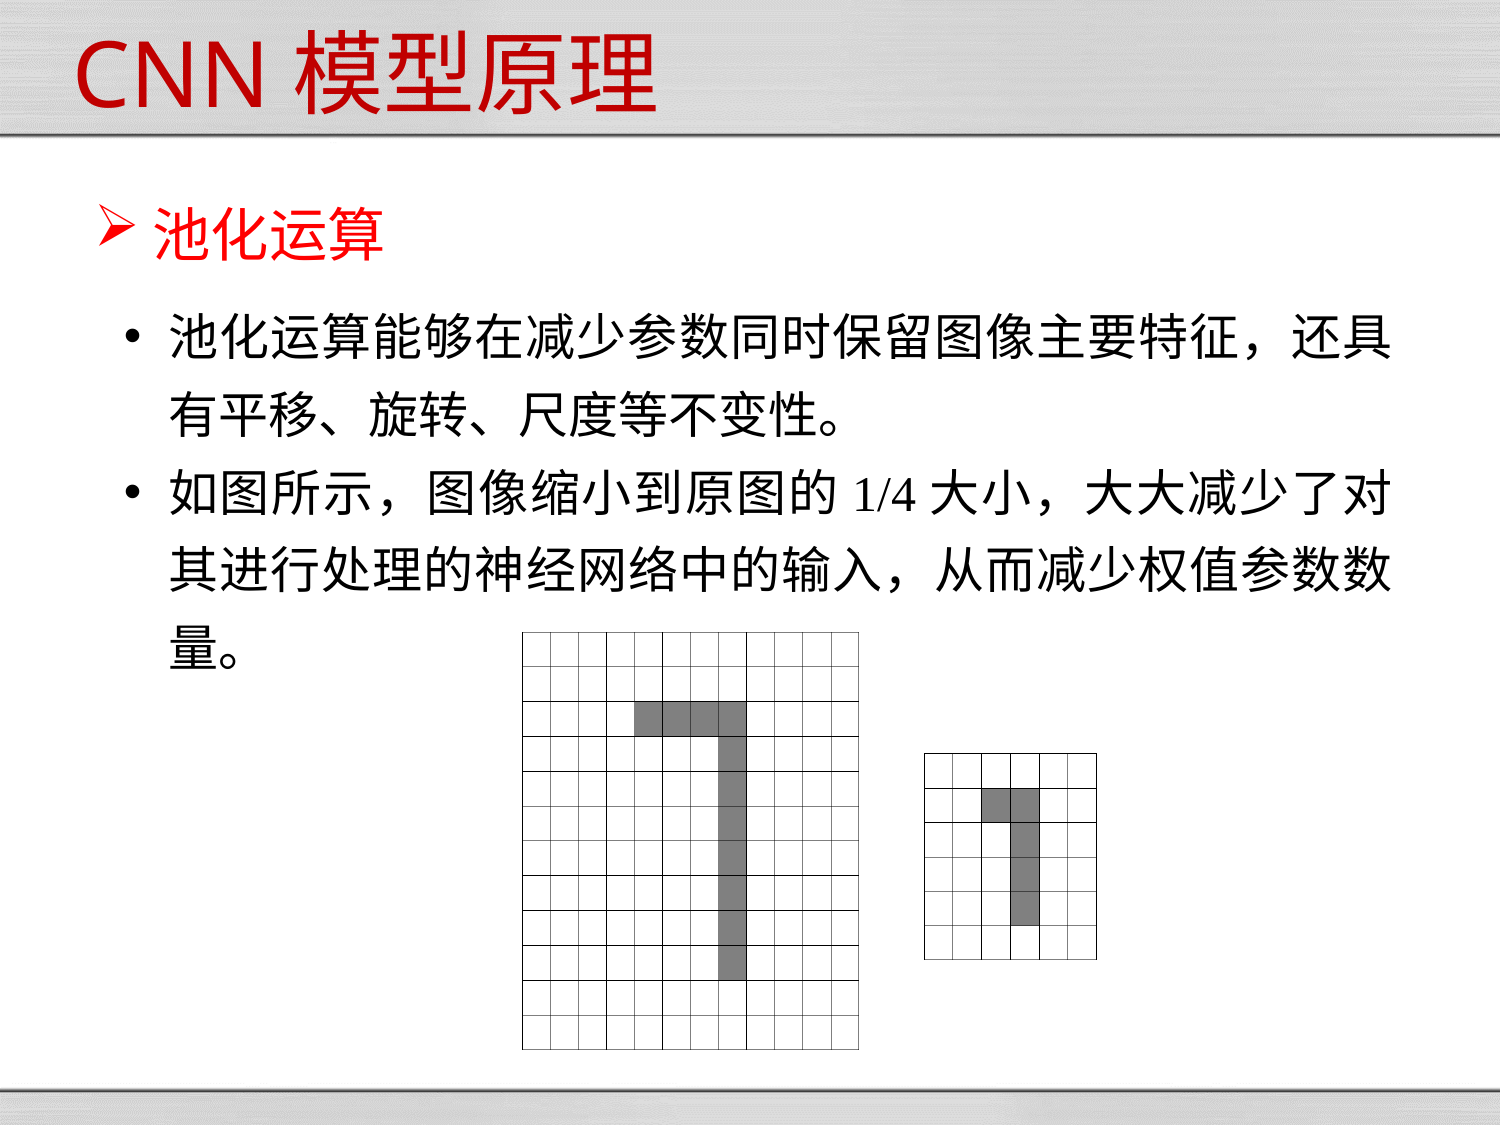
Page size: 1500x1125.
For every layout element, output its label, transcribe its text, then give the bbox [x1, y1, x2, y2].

text_box 池化运算 [79, 169, 830, 276]
text_box CNN模型原理 [57, 21, 1408, 129]
text_box 池化运算能够在减少参数同时保留图像主要特征，还具有平移、旋转、尺度等不变性。 如图所示，图像缩小到原图的1/4大小，大大减少了对其进行处理的神经网络中的输入，从而减少权值参数数量。 [79, 279, 1408, 685]
picture [0, 0, 1500, 1125]
